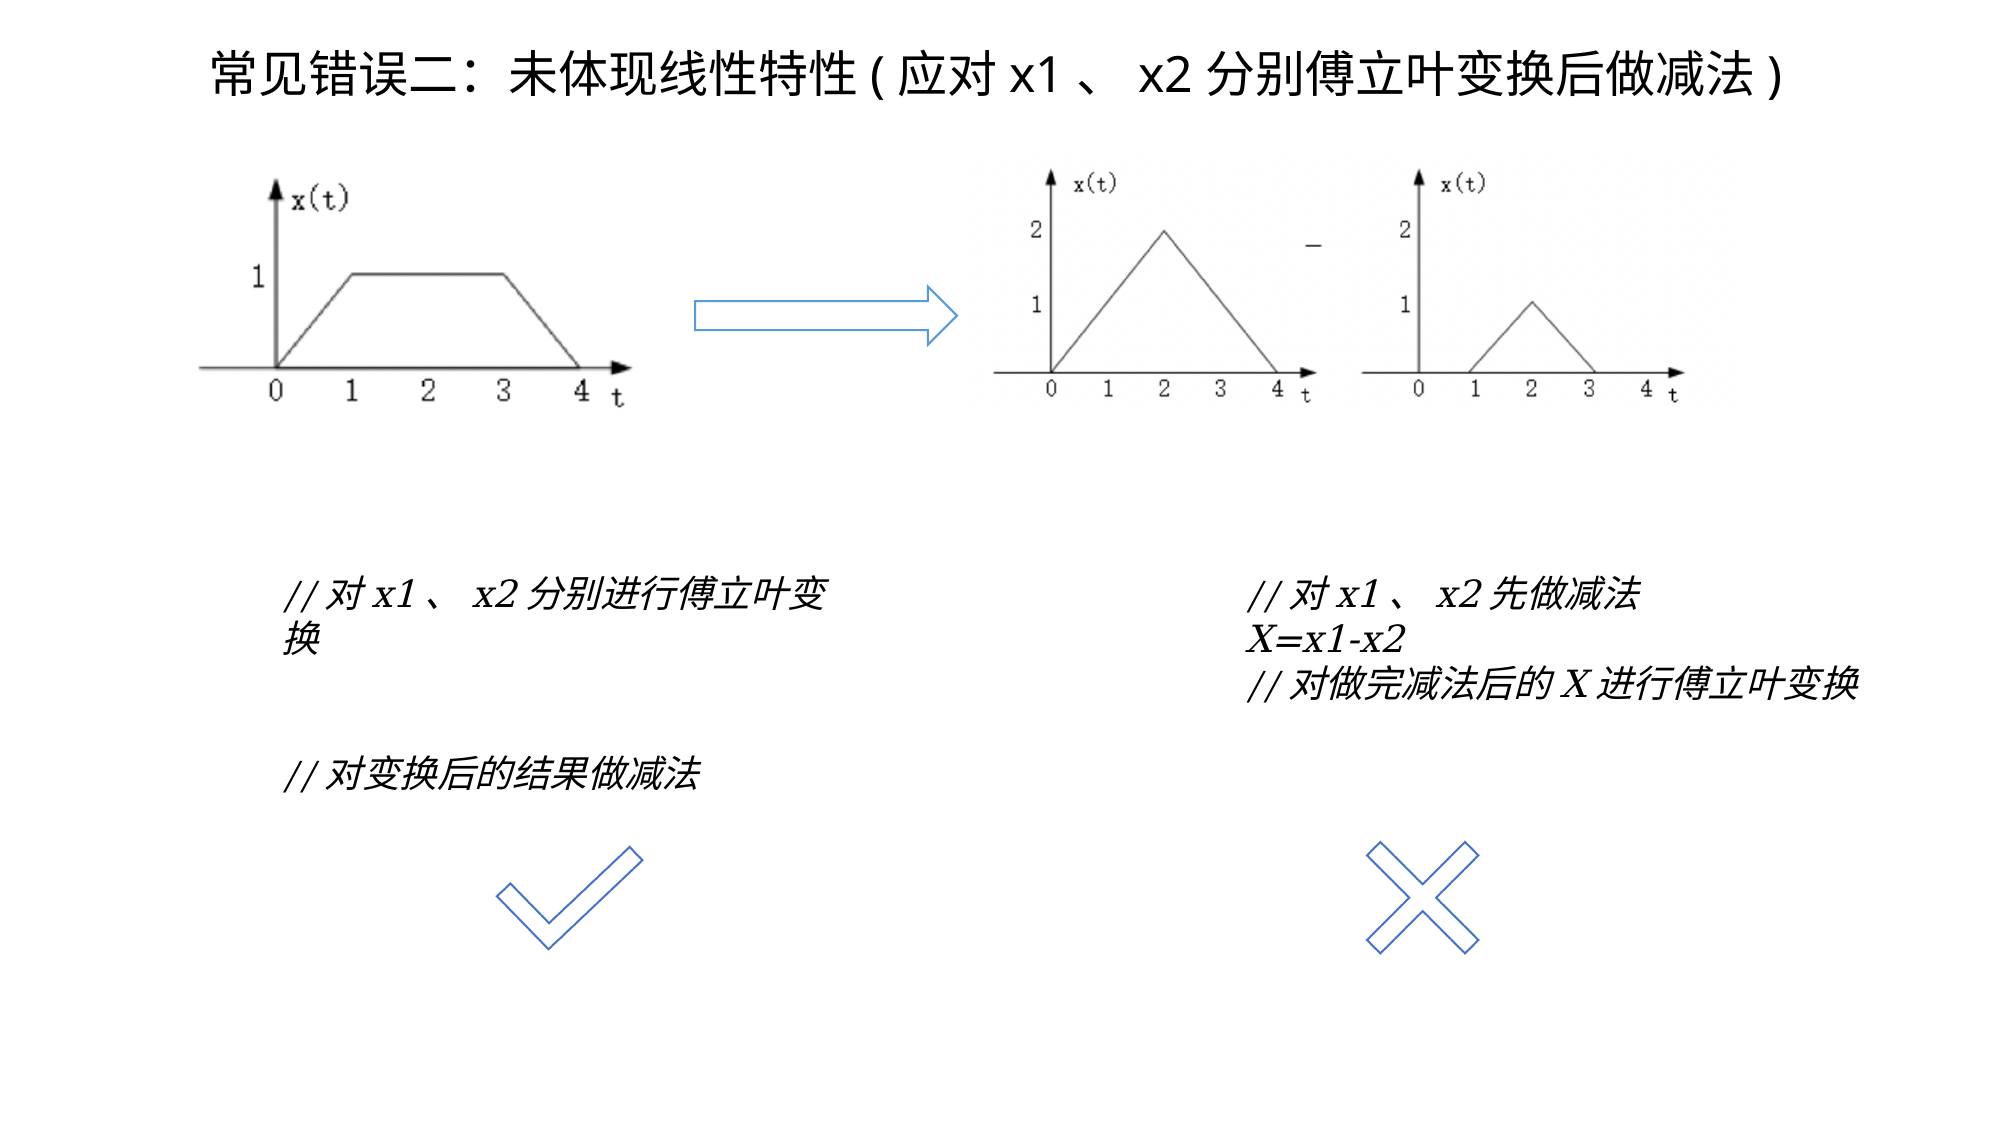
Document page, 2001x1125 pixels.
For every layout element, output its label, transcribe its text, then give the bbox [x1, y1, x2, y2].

text_box 常见错误二：未体现线性特性(应对x1、x2分别傅立叶变换后做减法) [193, 34, 1824, 110]
text_box [696, 284, 957, 348]
picture [494, 822, 645, 973]
picture [1347, 822, 1498, 973]
picture [170, 152, 696, 452]
picture [957, 146, 1738, 427]
